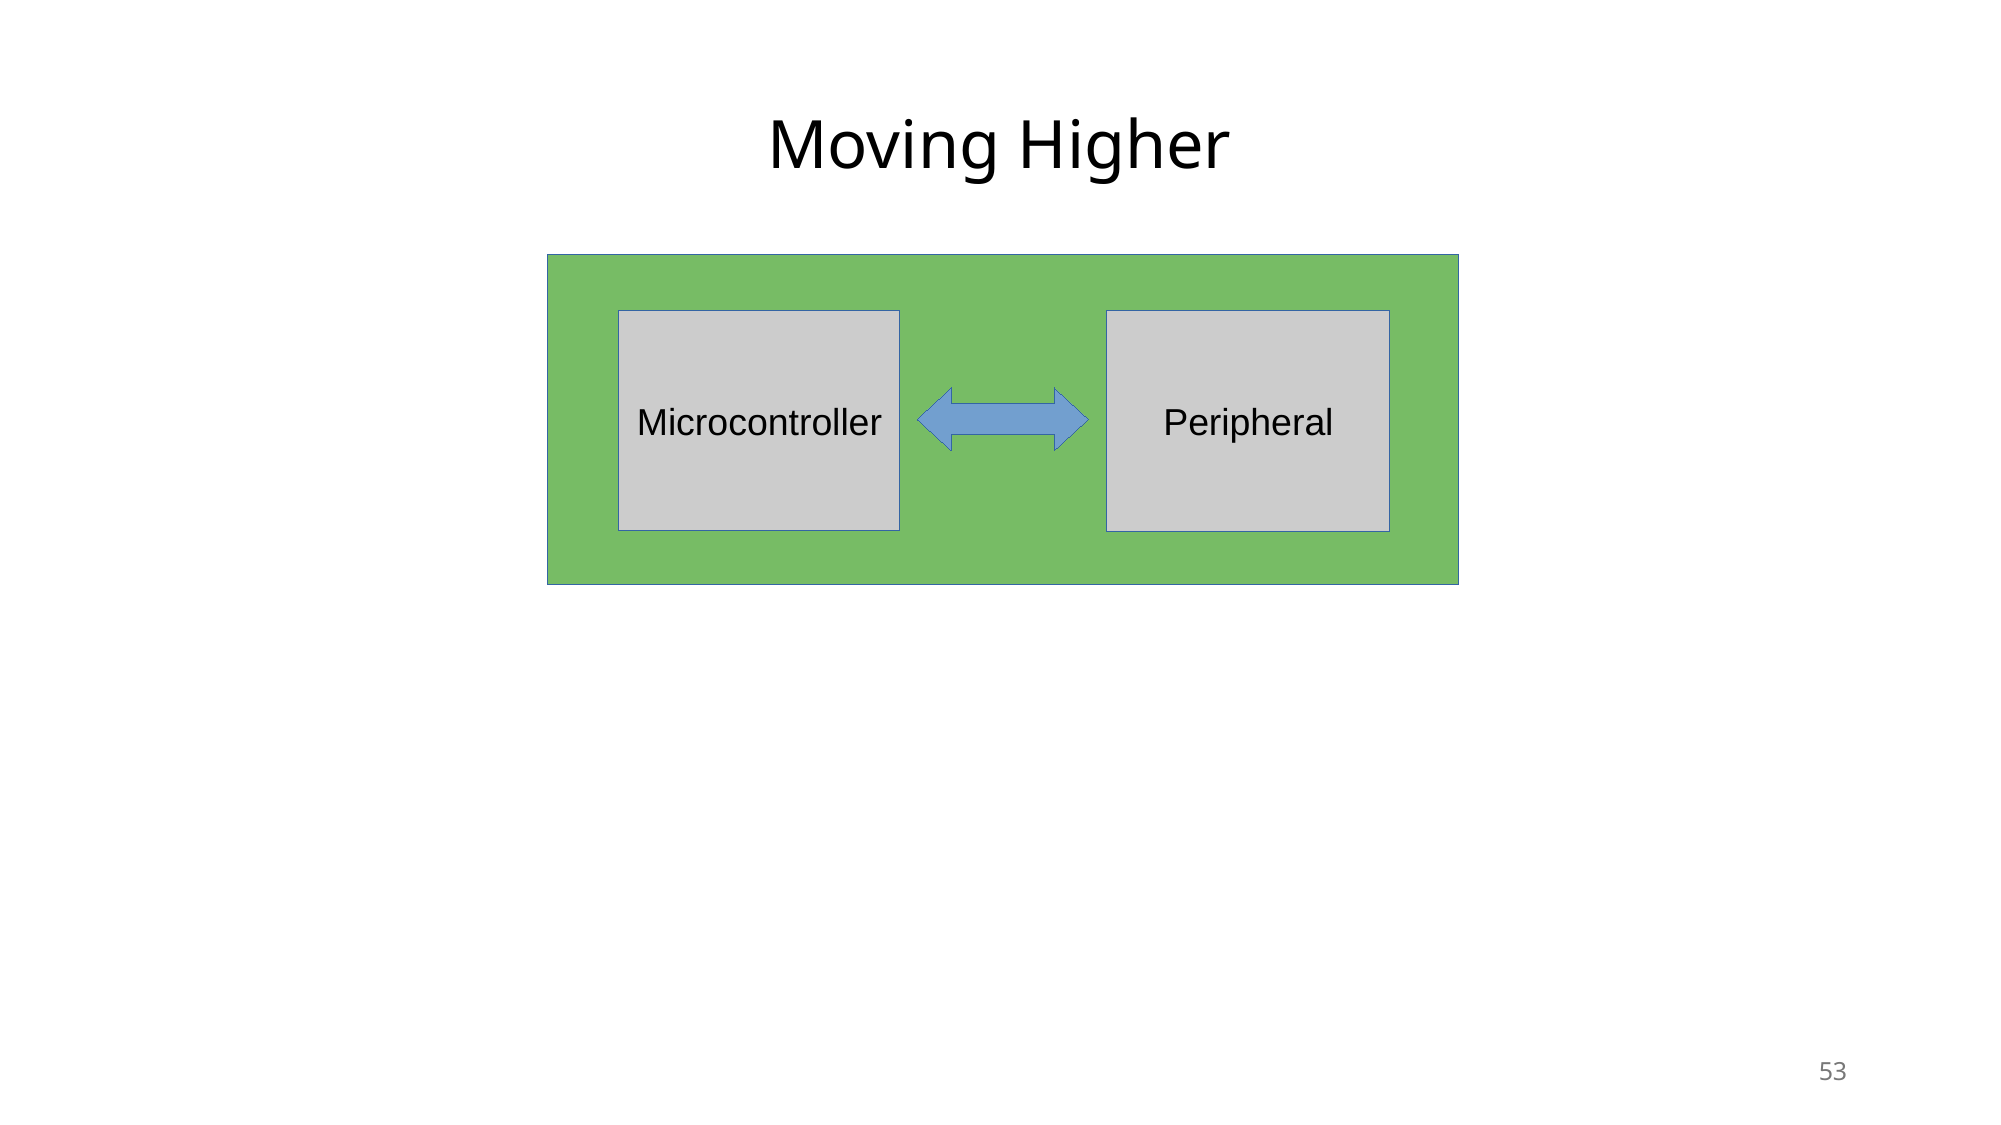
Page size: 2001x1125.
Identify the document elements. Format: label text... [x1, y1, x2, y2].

text_box [917, 387, 1089, 451]
text_box Moving Higher [317, 103, 1683, 270]
text_box Microcontroller [618, 310, 900, 531]
slide_number 53 [1412, 1042, 1862, 1103]
text_box [547, 270, 1459, 585]
text_box Peripheral [1106, 310, 1390, 532]
